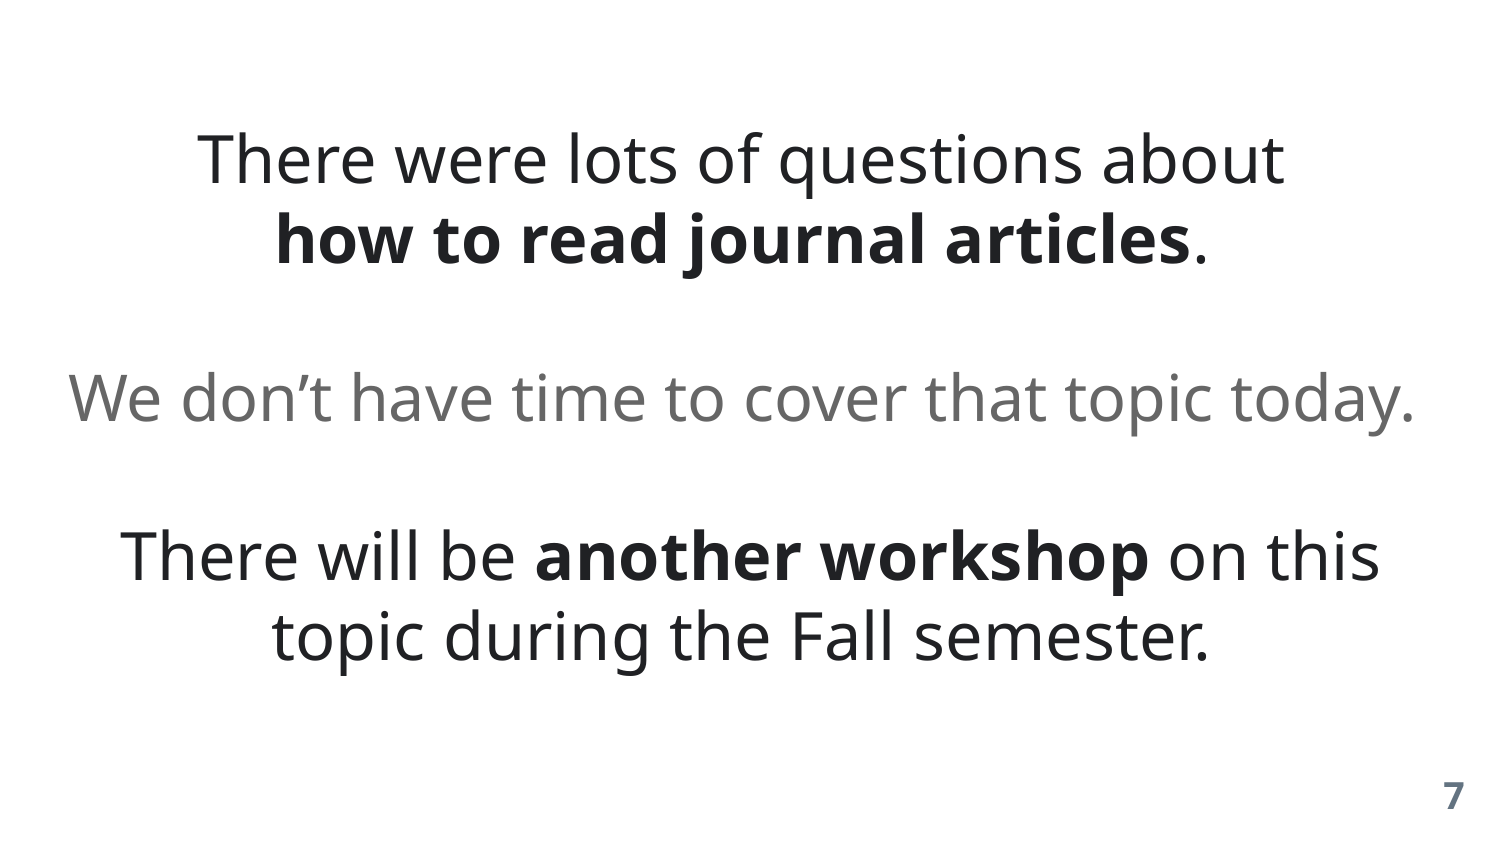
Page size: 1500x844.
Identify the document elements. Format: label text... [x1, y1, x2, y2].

slide_number ‹#› [1389, 764, 1480, 830]
title There were lots of questions about how to read journal articles. We don’t have time to cover that topic today. There will be another workshop on this topic during the Fall semester. [51, 101, 1451, 773]
